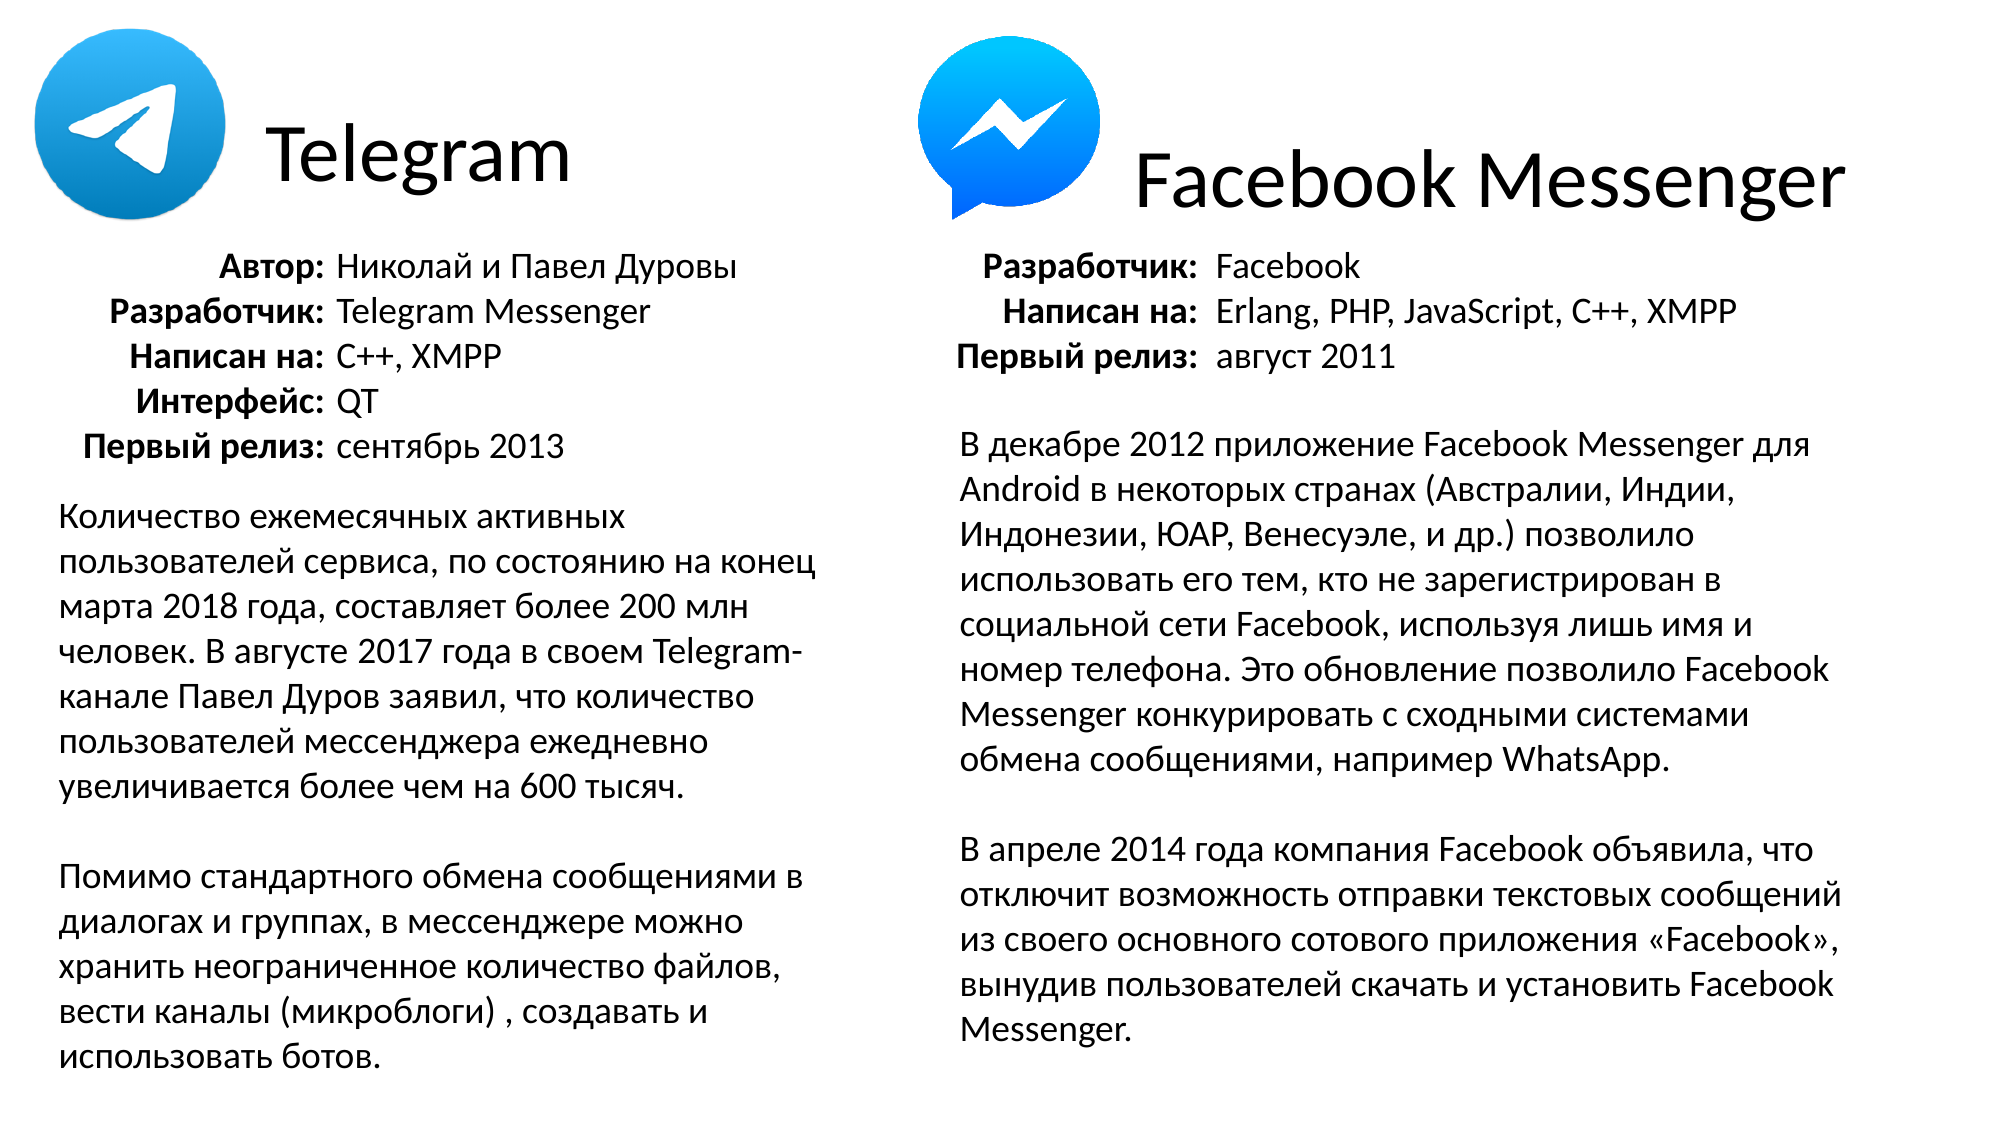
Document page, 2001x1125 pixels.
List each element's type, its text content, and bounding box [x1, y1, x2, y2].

text_box Telegram [250, 90, 754, 206]
text_box Facebook Messenger [1120, 117, 1875, 232]
picture [918, 36, 1100, 220]
picture [21, 16, 237, 231]
text_box Количество ежемесячных активных пользователей сервиса, по состоянию на конец марта 2018 года, составляет более 200 млн человек. В августе 2017 года в своем Telegram-канале Павел Дуров заявил, что количество пользователей мессенджера ежедневно увеличивается более чем на 600 тысяч. Помимо стандартного обмена сообщениями в диалогах и группах, в мессенджере можно хранить неограниченное количество файлов, вести каналы (микроблоги) , создавать и использовать ботов. [43, 483, 840, 1083]
text_box Автор: Разработчик: Написан на: Интерфейс: Первый релиз: [43, 233, 321, 474]
text_box Разработчик: Написан на: Первый релиз: [918, 233, 1201, 384]
text_box В декабре 2012 приложение Facebook Messenger для Android в некоторых странах (Австралии, Индии, Индонезии, ЮАР, Венесуэле, и др.) позволило использовать его тем, кто не зарегистрирован в социальной сети Facebook, используя лишь имя и номер телефона. Это обновление позволило Facebook Messenger конкурировать с сходными системами обмена сообщениями, например WhatsApp. В апреле 2014 года компания Facebook объявила, что отключит возможность отправки текстовых сообщений из своего основного сотового приложения «Facebook», вынудив пользователей скачать и установить Facebook Messenger. [944, 411, 1875, 1057]
text_box Facebook Erlang, PHP, JavaScript, C++, XMPP август 2011 [1201, 233, 1757, 384]
text_box Николай и Павел Дуровы Telegram Messenger C++, XMPP QT сентябрь 2013 [321, 233, 868, 474]
